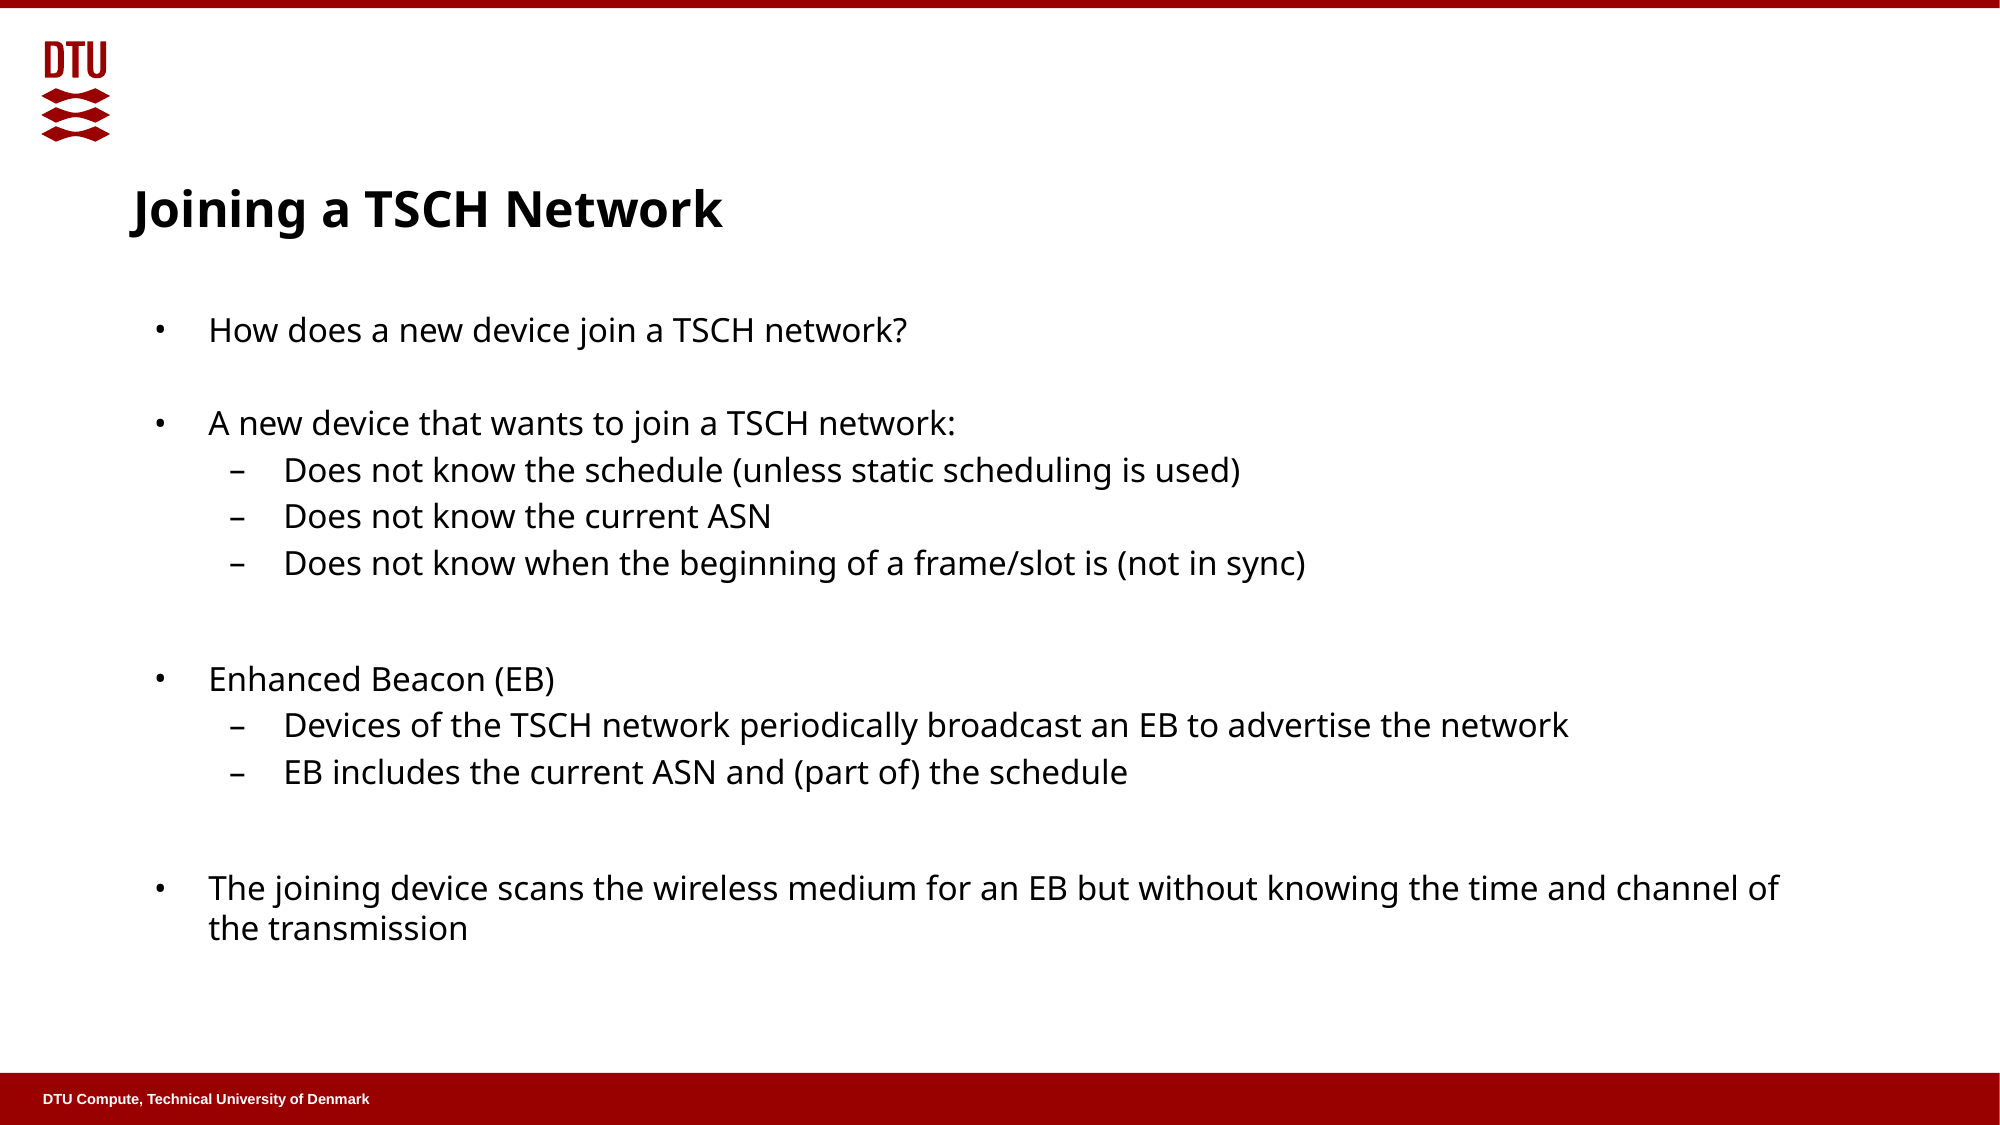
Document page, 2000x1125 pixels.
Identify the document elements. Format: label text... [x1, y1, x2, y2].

list How does a new device join a TSCH network? A new device that wants to join a TSCH network: Does not know the schedule (unless static scheduling is used) Does not know the current ASN Does not know when the beginning of a frame/slot is (not in sync) Enhanced Beacon (EB) Devices of the TSCH network periodically broadcast an EB to advertise the network EB includes the current ASN and (part of) the schedule The joining device scans the wireless medium for an EB but without knowing the time and channel of the transmission [133, 262, 1834, 1012]
title Joining a TSCH Network [133, 50, 1834, 238]
